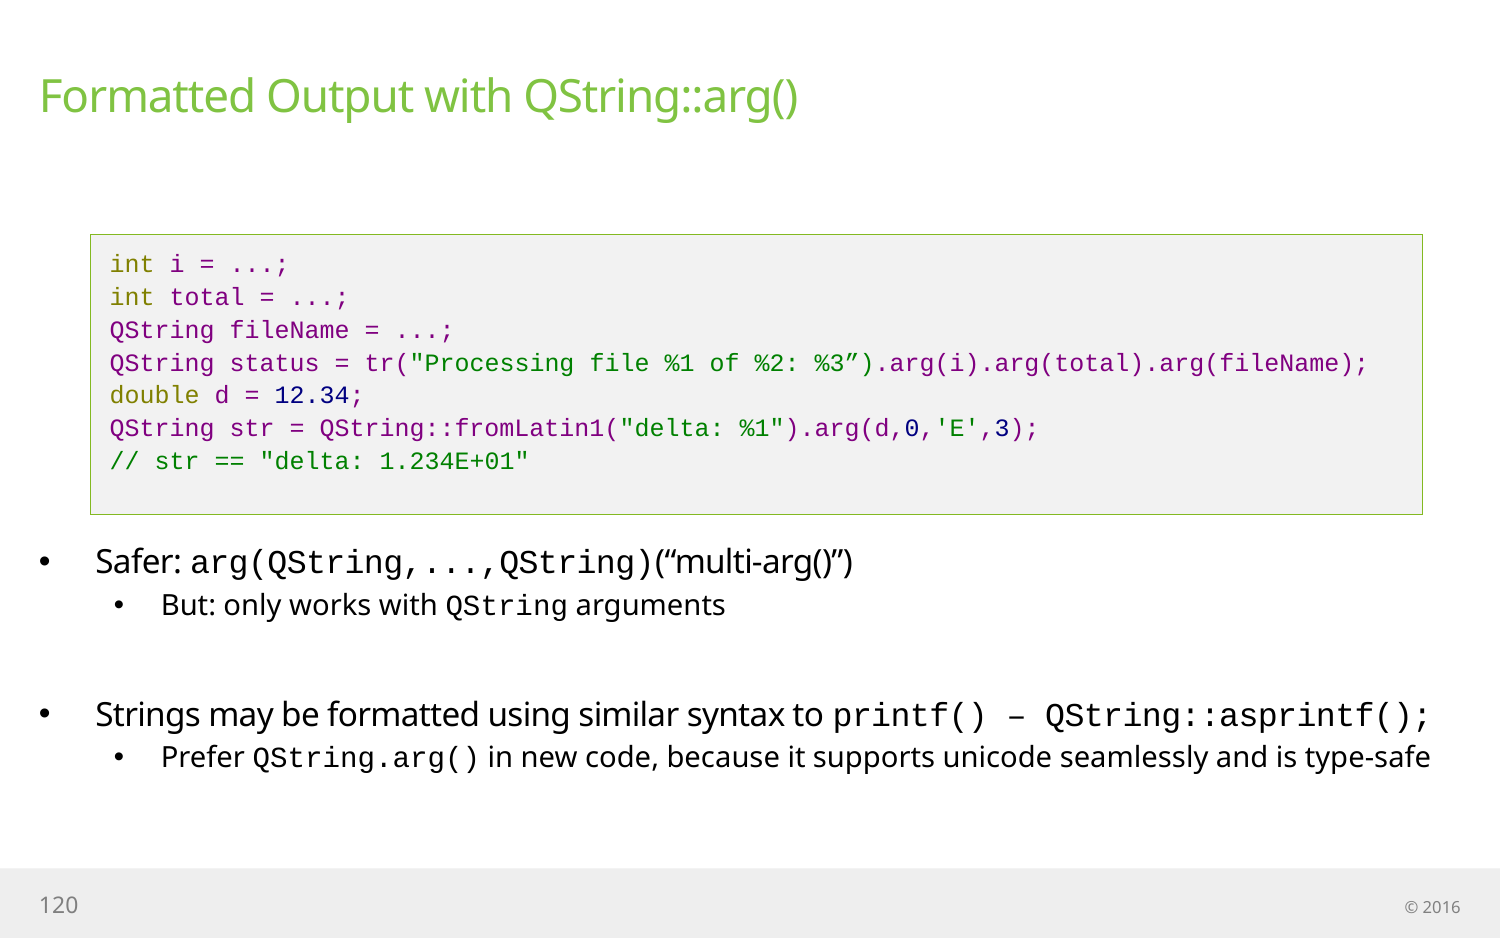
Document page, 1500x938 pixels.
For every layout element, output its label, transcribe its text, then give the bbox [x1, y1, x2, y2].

list Safer: arg(QString,...,QString)(“multi-arg()”) But: only works with QString arguments Strings may be formatted using similar syntax to printf() – QString::asprintf(); Prefer QString.arg() in new code, because it supports unicode seamlessly and is type-safe [39, 540, 1471, 822]
text_box int i = ...; int total = ...; QString fileName = ...; QString status = tr("Processing file %1 of %2: %3”).arg(i).arg(total).arg(fileName); double d = 12.34; QString str = QString::fromLatin1("delta: %1").arg(d,0,'E',3); // str == "delta: 1.234E+01" [90, 234, 1423, 515]
footer © 2016 [1188, 896, 1461, 917]
title Formatted Output with QString::arg() [39, 66, 1052, 195]
slide_number 120 [39, 892, 410, 921]
